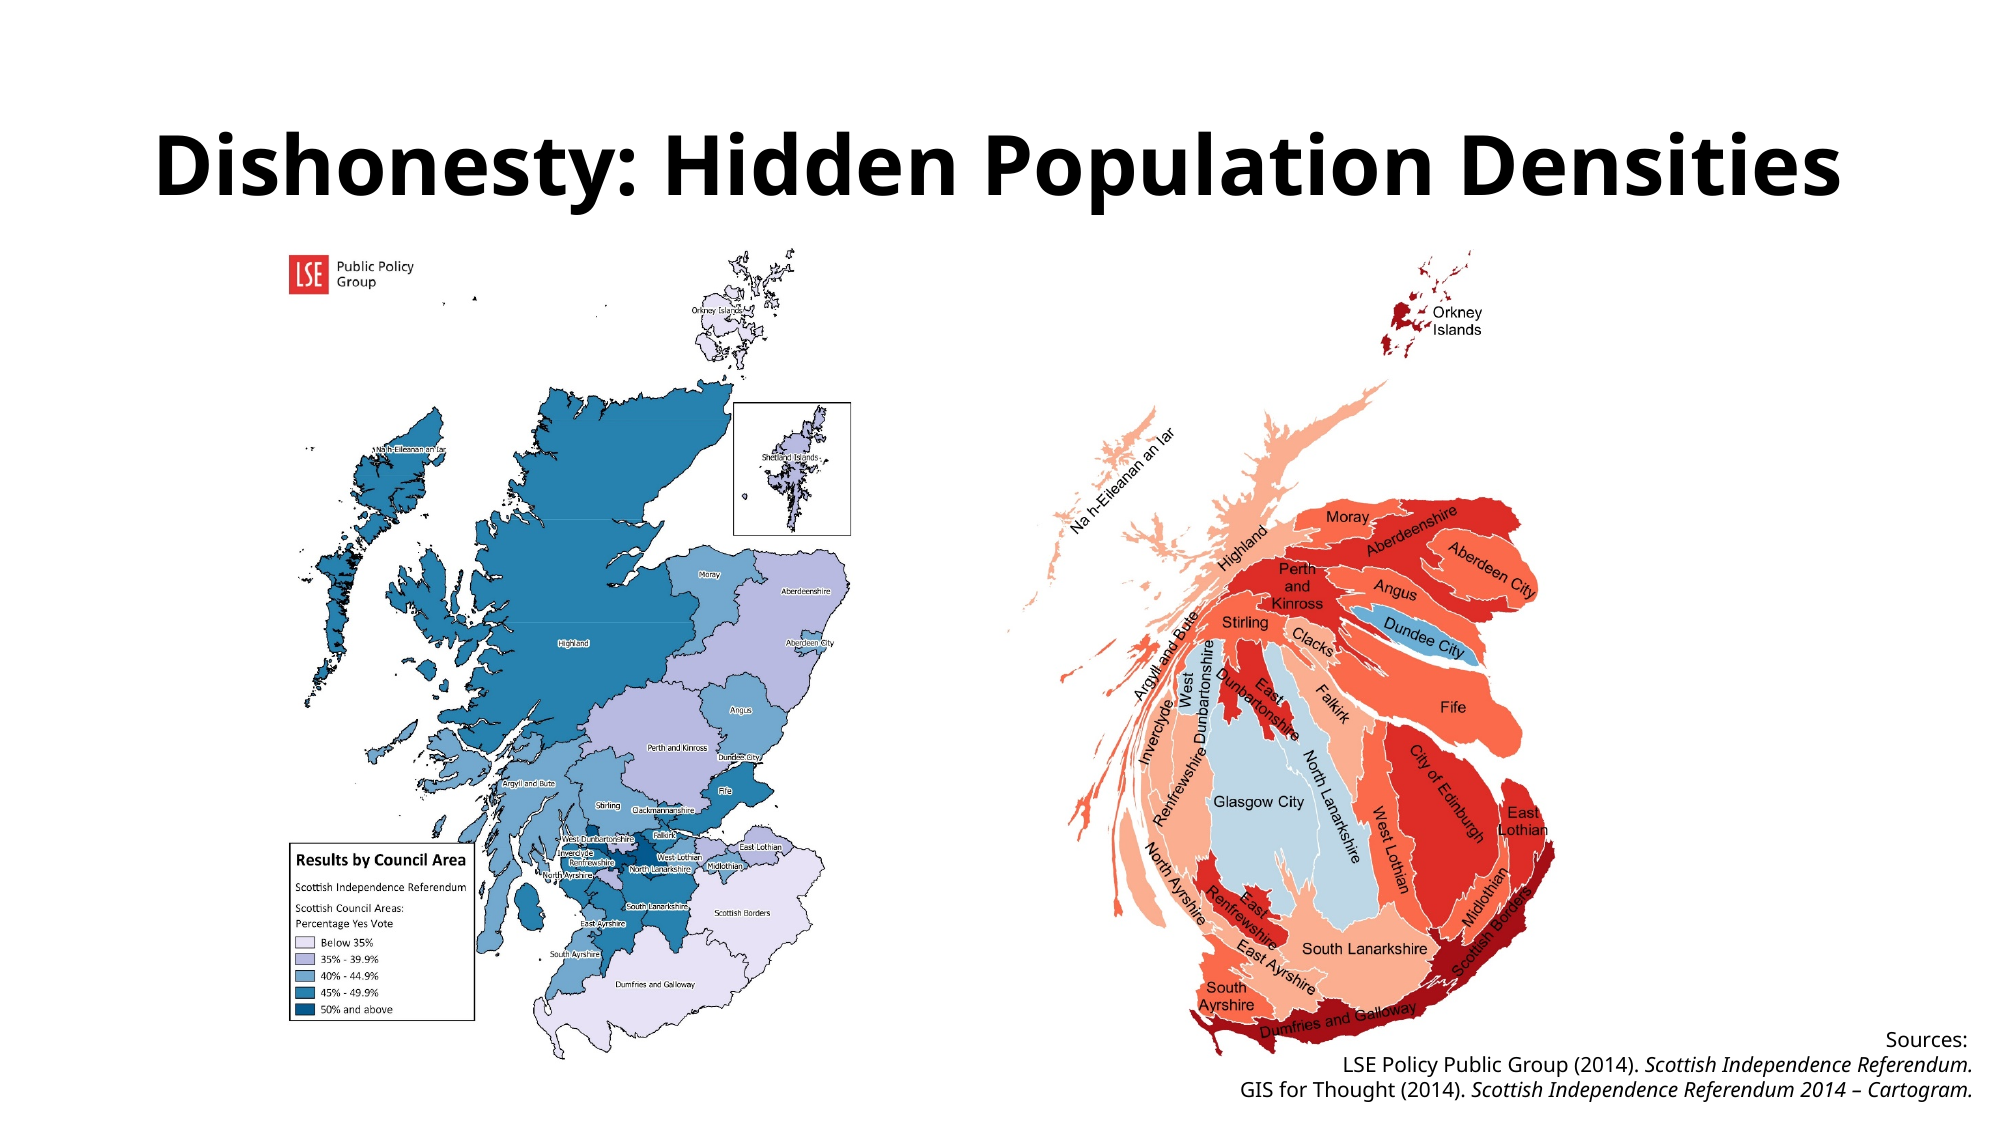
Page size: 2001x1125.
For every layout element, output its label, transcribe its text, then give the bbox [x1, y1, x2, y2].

text_box Sources: LSE Policy Public Group (2014). Scottish Independence Referendum. GIS for Thought (2014). Scottish Independence Referendum 2014 – Cartogram. [988, 1019, 1989, 1110]
picture [999, 238, 1570, 1066]
title Dishonesty: Hidden Population Densities [137, 59, 1863, 278]
picture [276, 238, 861, 1066]
